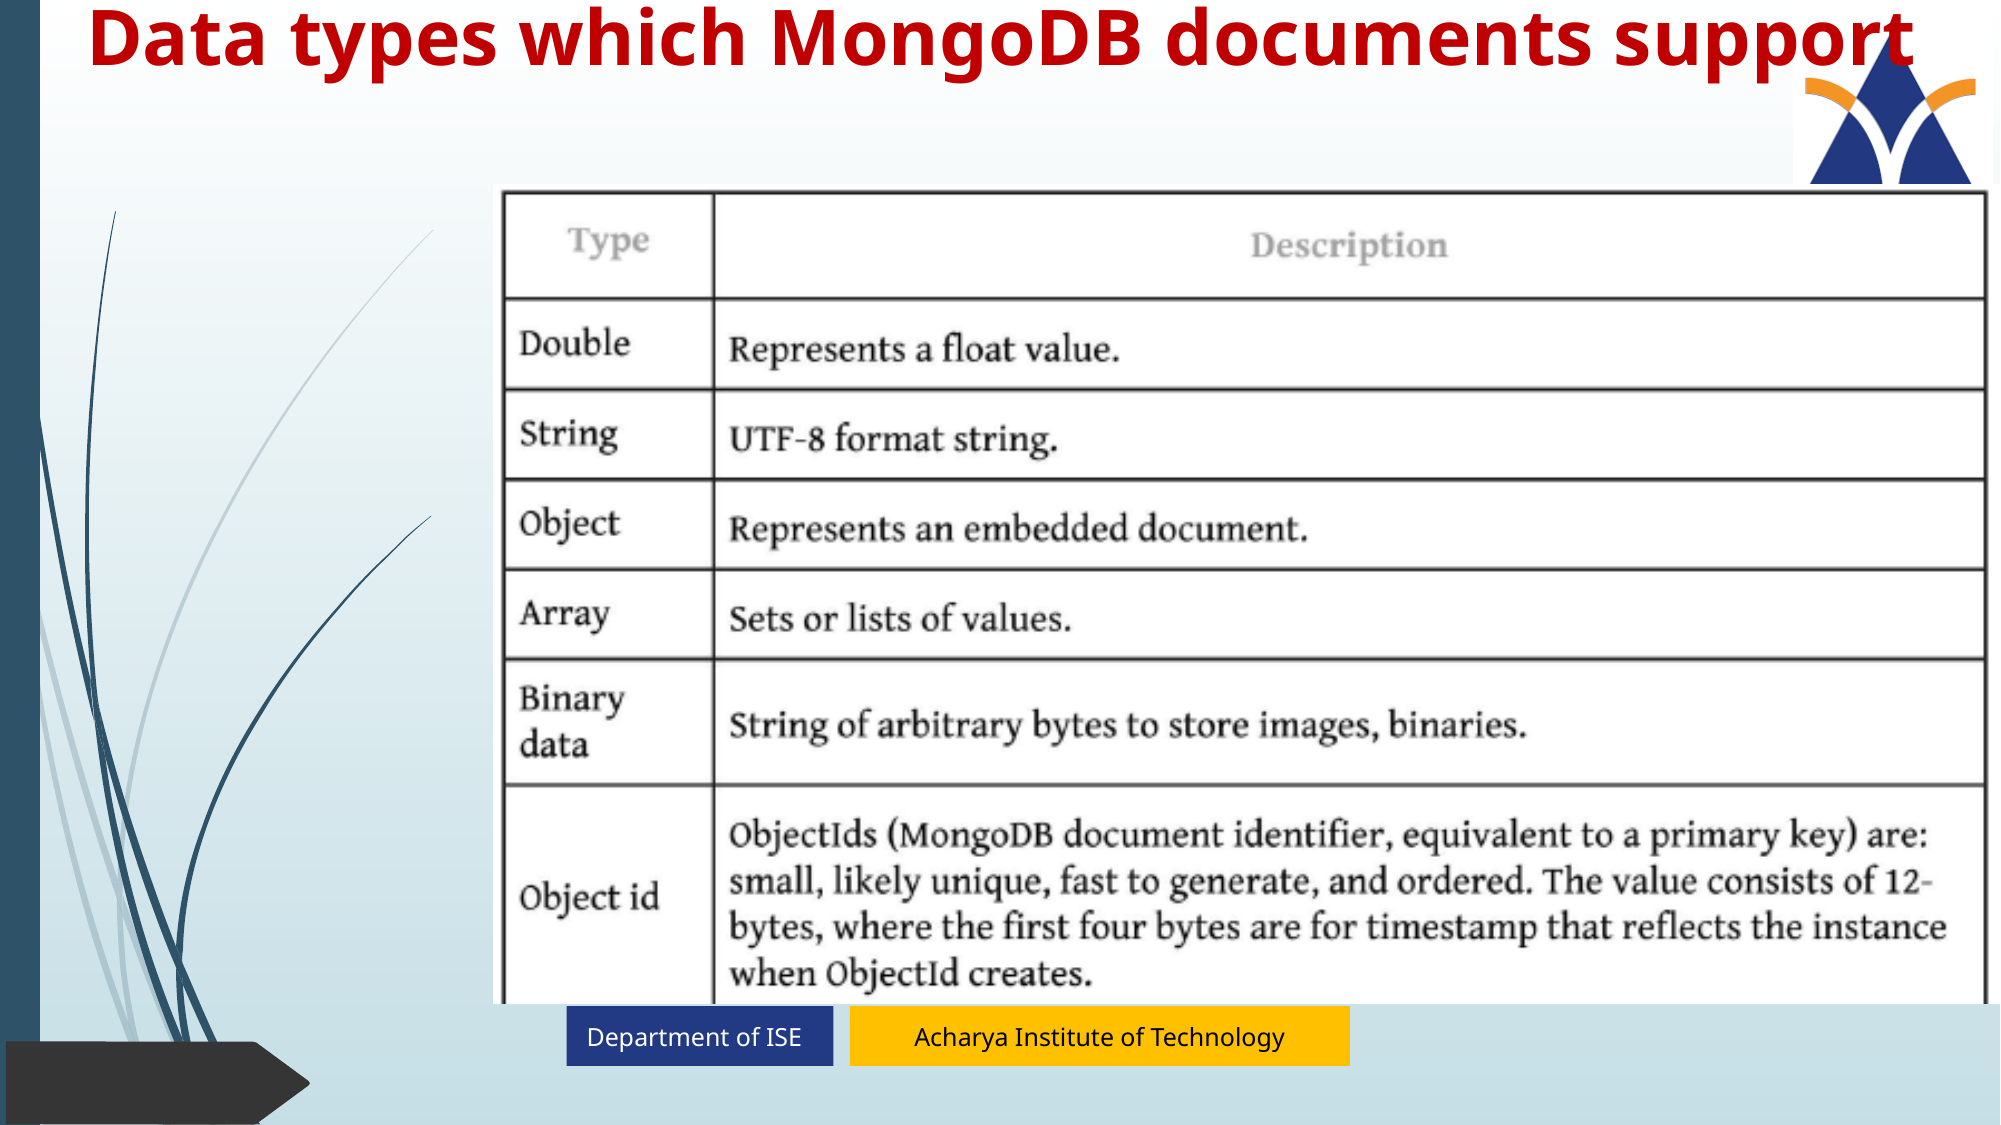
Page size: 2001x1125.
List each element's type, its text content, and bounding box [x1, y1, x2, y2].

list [493, 184, 2000, 1006]
title Data types which MongoDB documents support [22, 0, 1982, 157]
